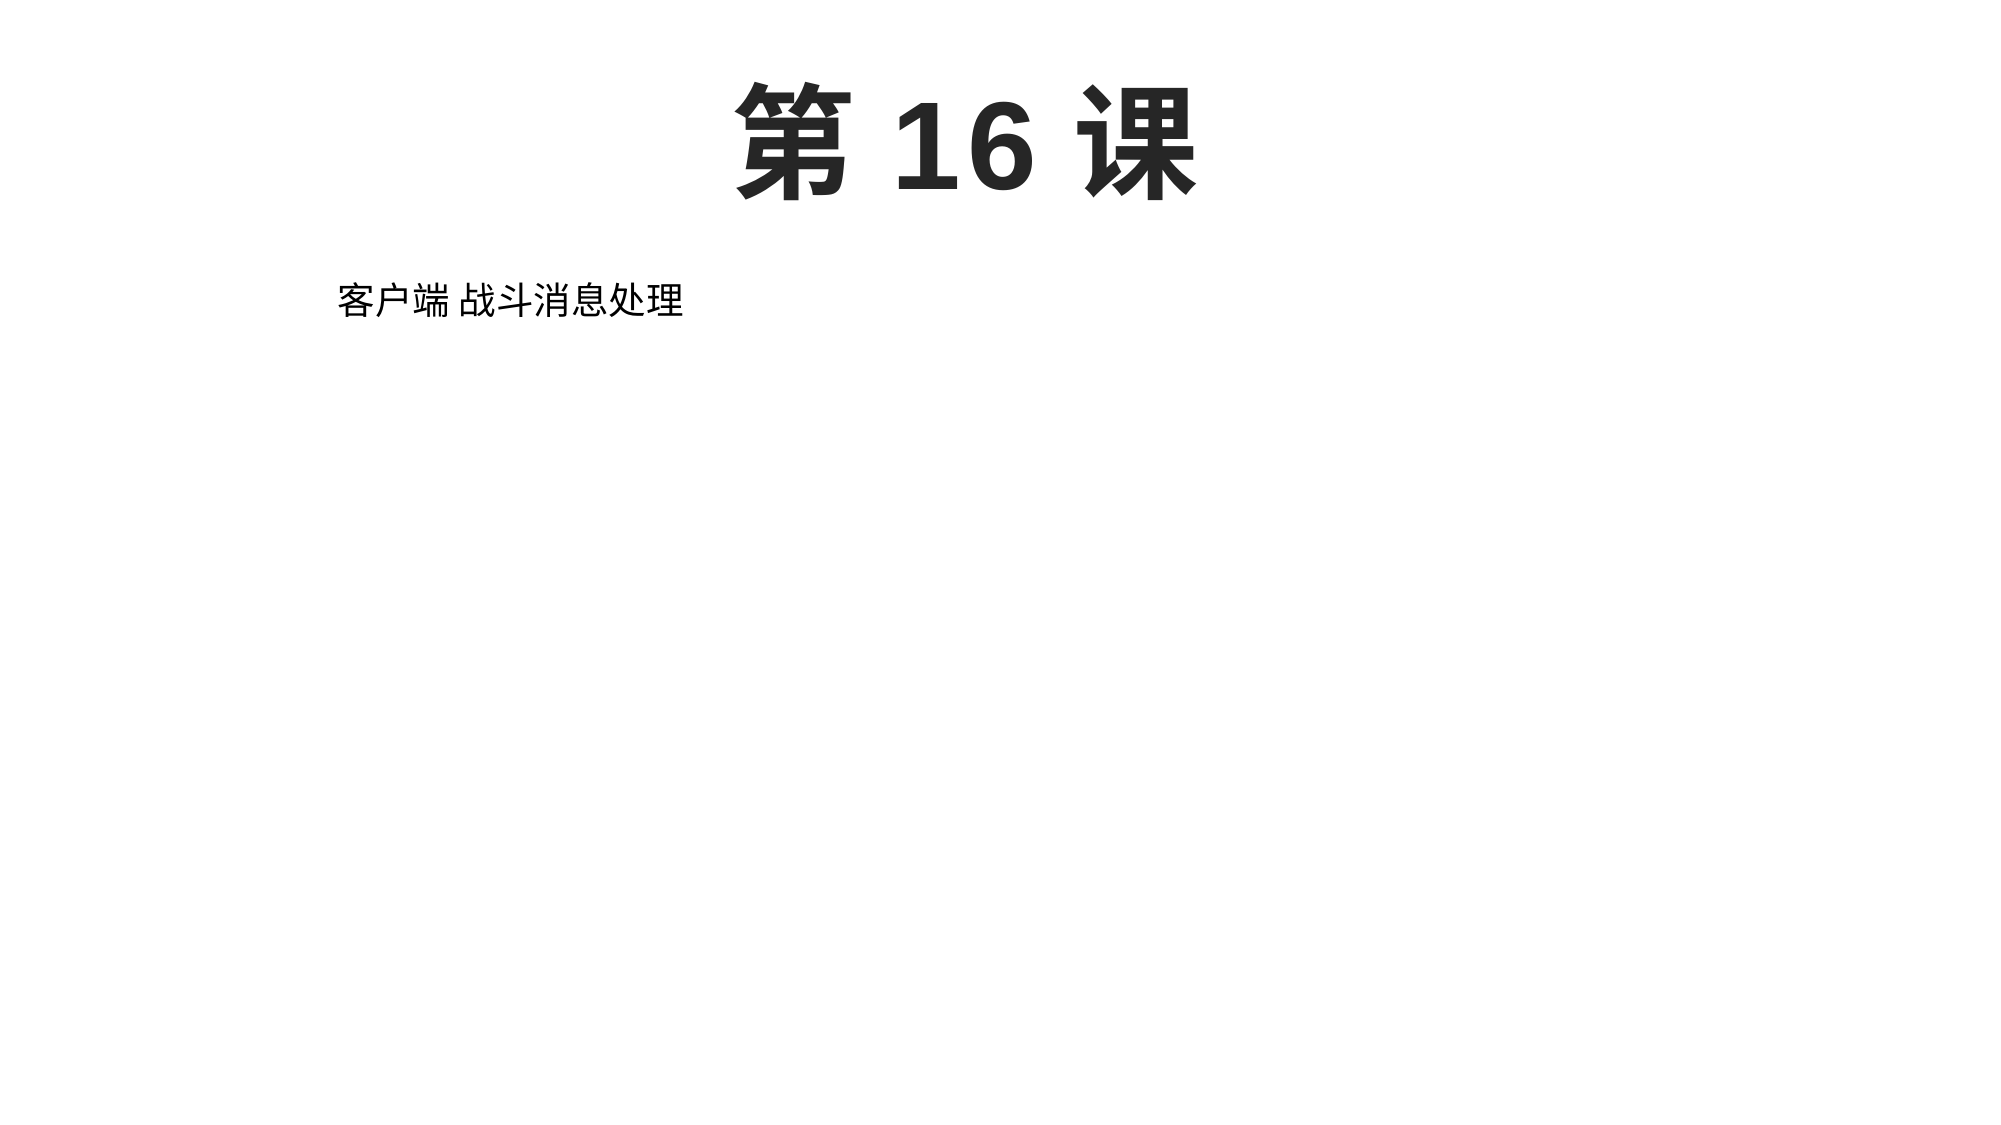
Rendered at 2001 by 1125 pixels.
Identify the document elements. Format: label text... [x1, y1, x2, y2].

title 第16课 [164, 39, 1765, 223]
text_box 客户端 战斗消息处理 [322, 269, 990, 330]
